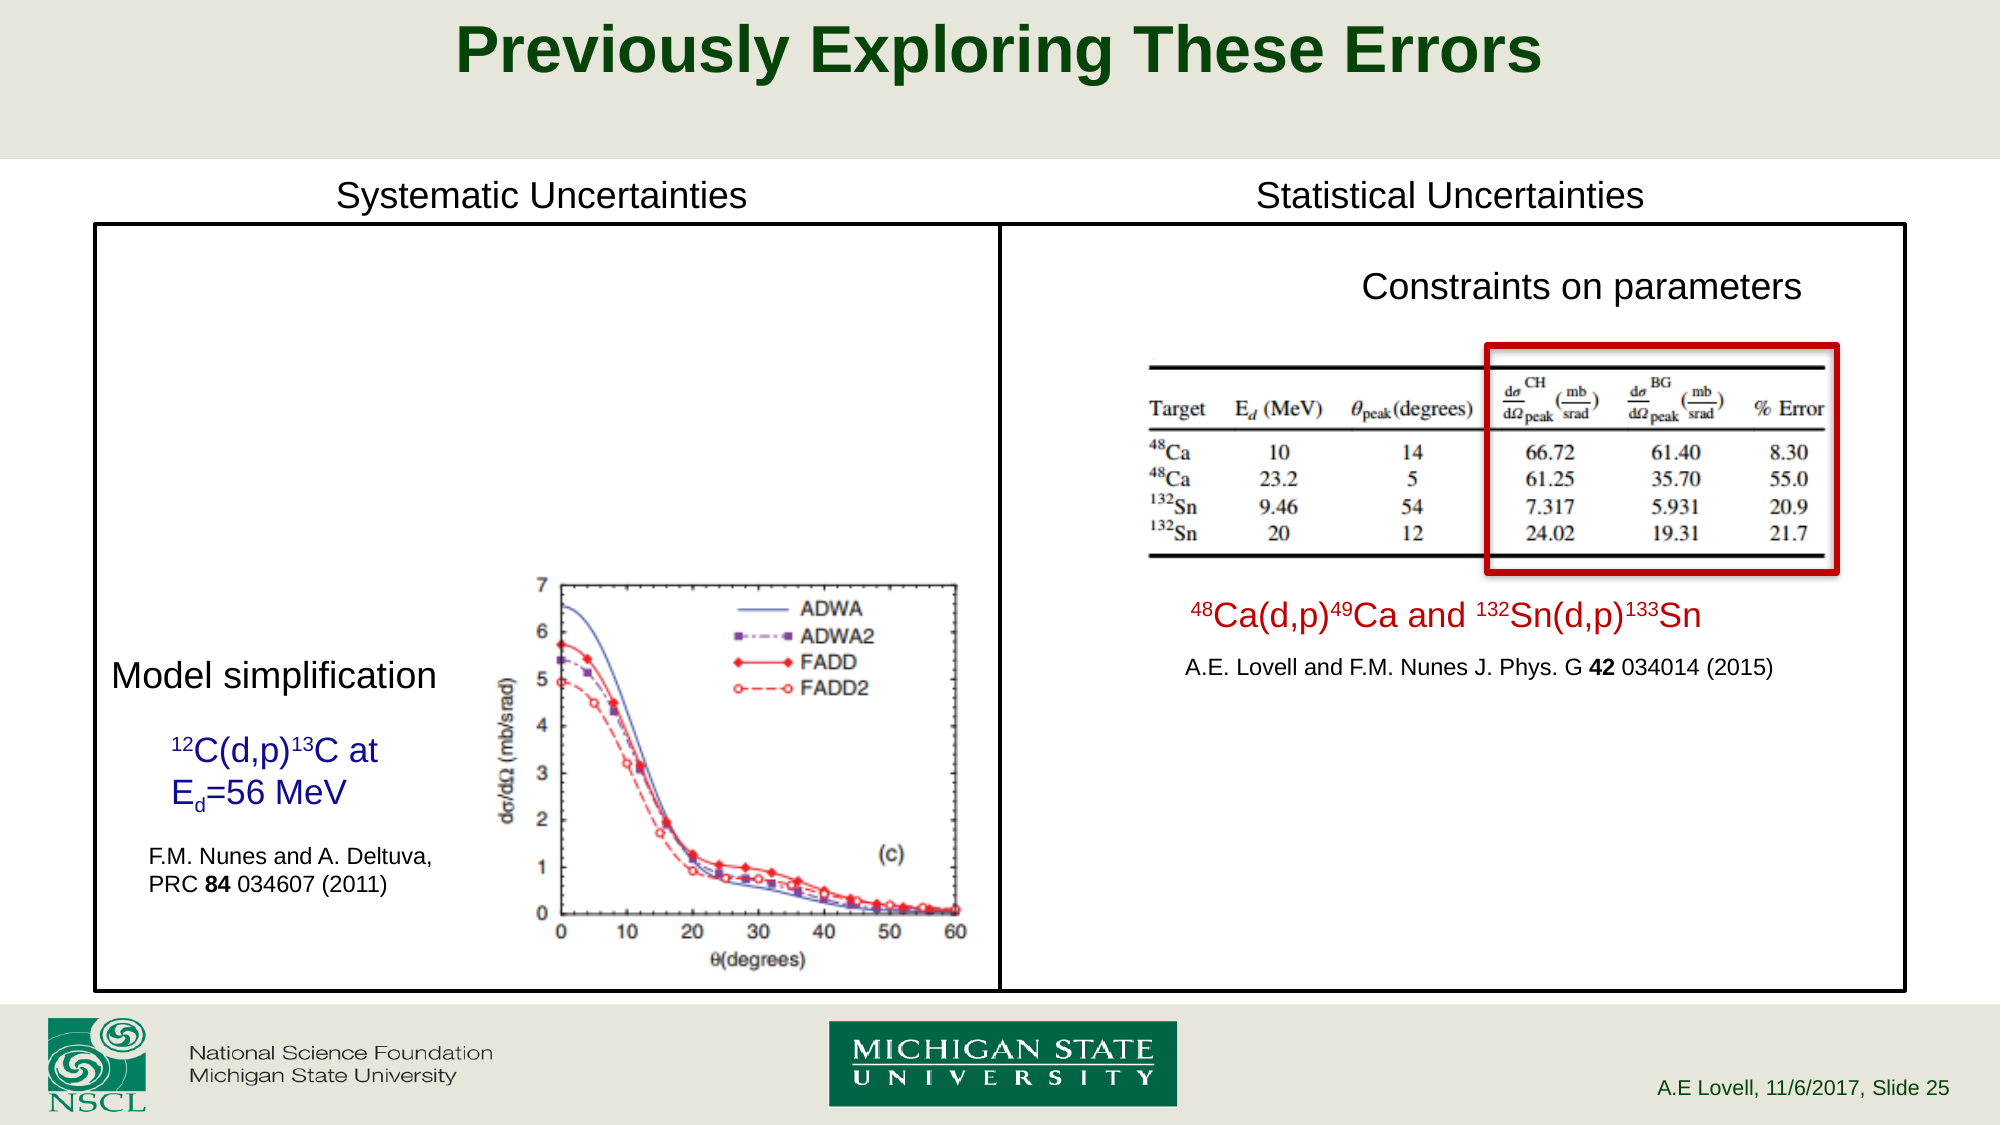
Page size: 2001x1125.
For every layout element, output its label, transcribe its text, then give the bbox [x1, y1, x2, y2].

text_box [1121, 345, 1852, 574]
text_box A.E. Lovell and F.M. Nunes J. Phys. G 42 034014 (2015) [1170, 644, 1804, 688]
text_box 12C(d,p)13C at Ed=56 MeV [156, 719, 406, 825]
title Previously Exploring These Errors [95, 12, 1905, 92]
text_box Systematic Uncertainties [321, 163, 775, 224]
text_box [93, 222, 1907, 993]
text_box Constraints on parameters [1346, 254, 1888, 315]
text_box Model simplification [96, 643, 461, 704]
text_box 48Ca(d,p)49Ca and 132Sn(d,p)133Sn [1175, 584, 1762, 642]
text_box F.M. Nunes and A. Deltuva, PRC 84 034607 (2011) [133, 833, 461, 905]
picture [0, 0, 2000, 1125]
text_box Statistical Uncertainties [1241, 163, 1664, 224]
